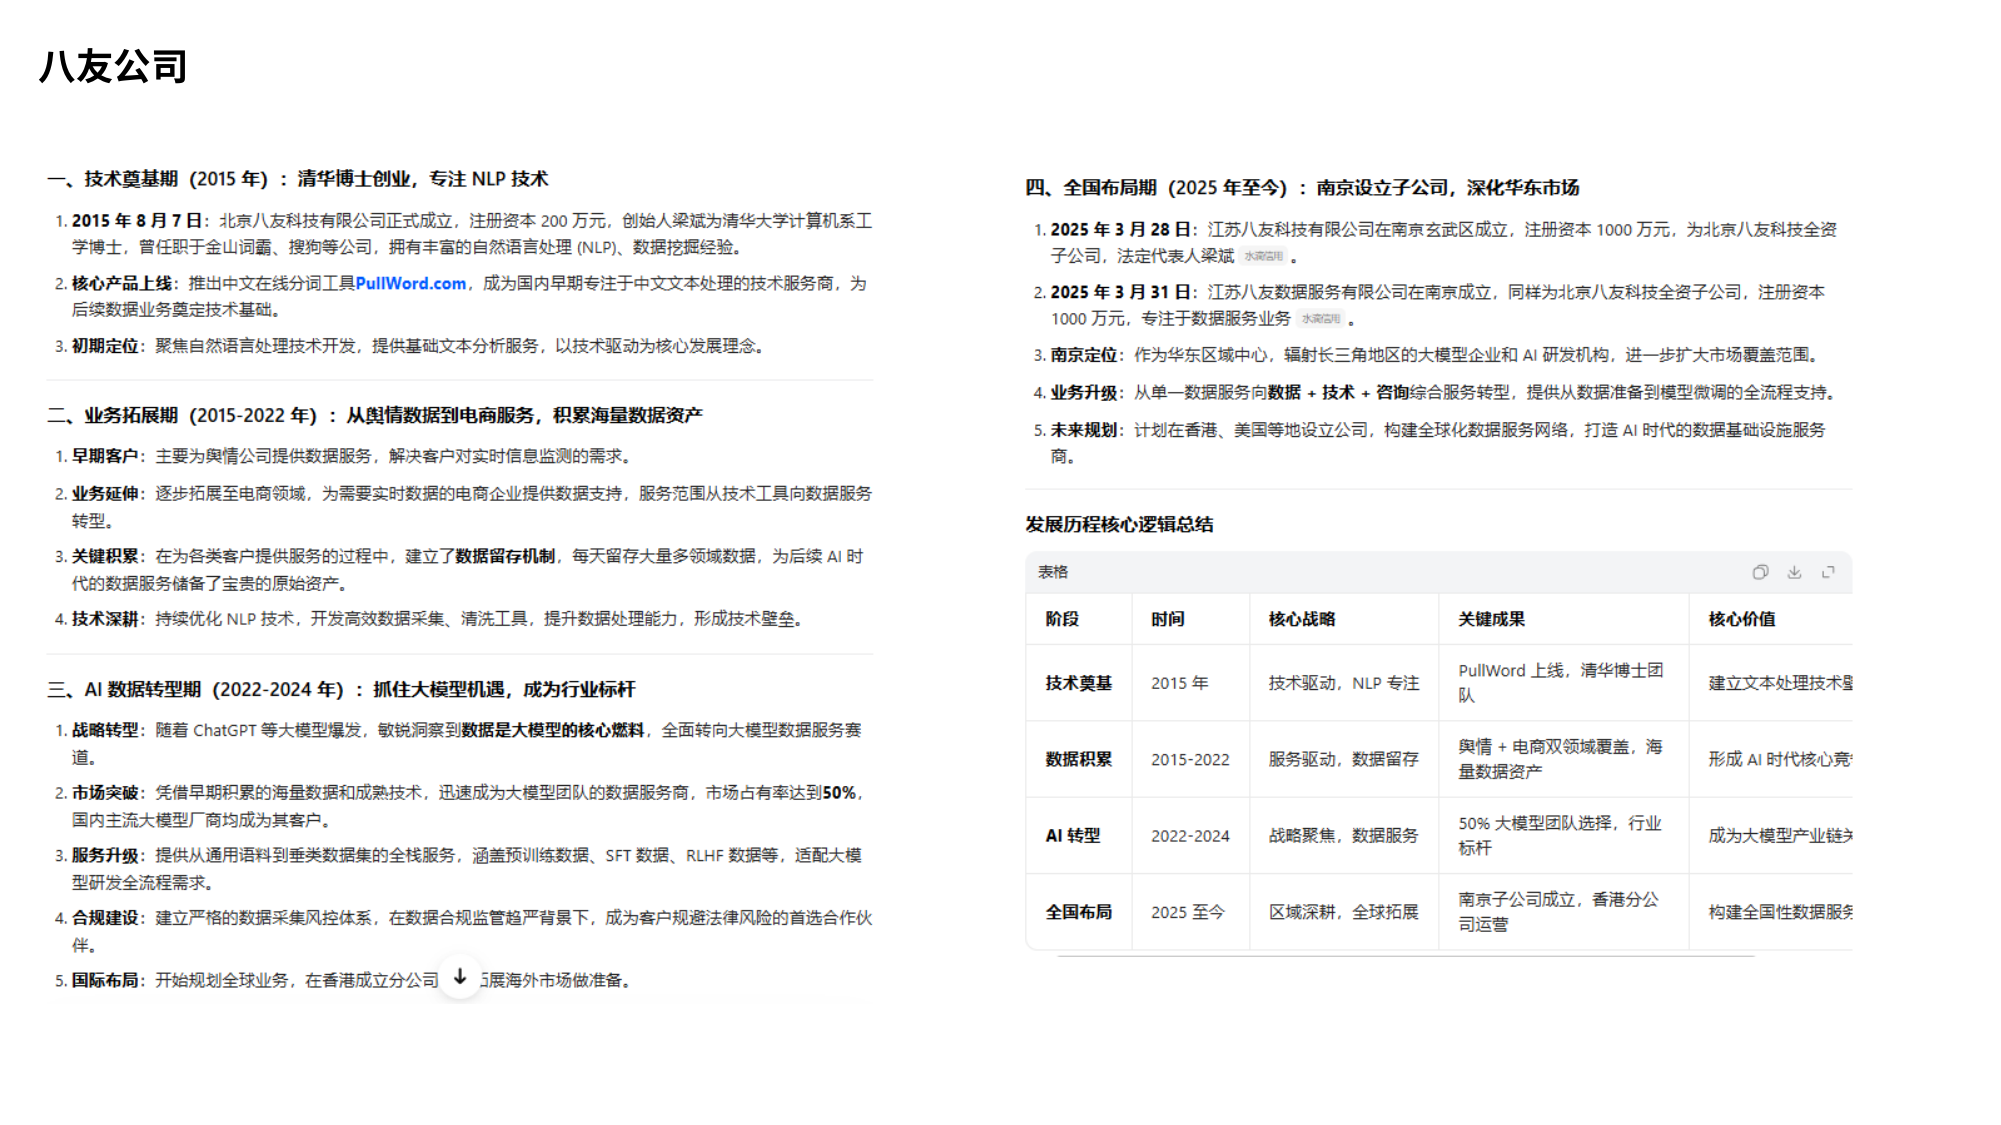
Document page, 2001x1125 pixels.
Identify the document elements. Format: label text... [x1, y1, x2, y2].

picture [999, 153, 1915, 957]
picture [23, 153, 891, 1005]
text_box 八友公司 [24, 35, 1025, 96]
